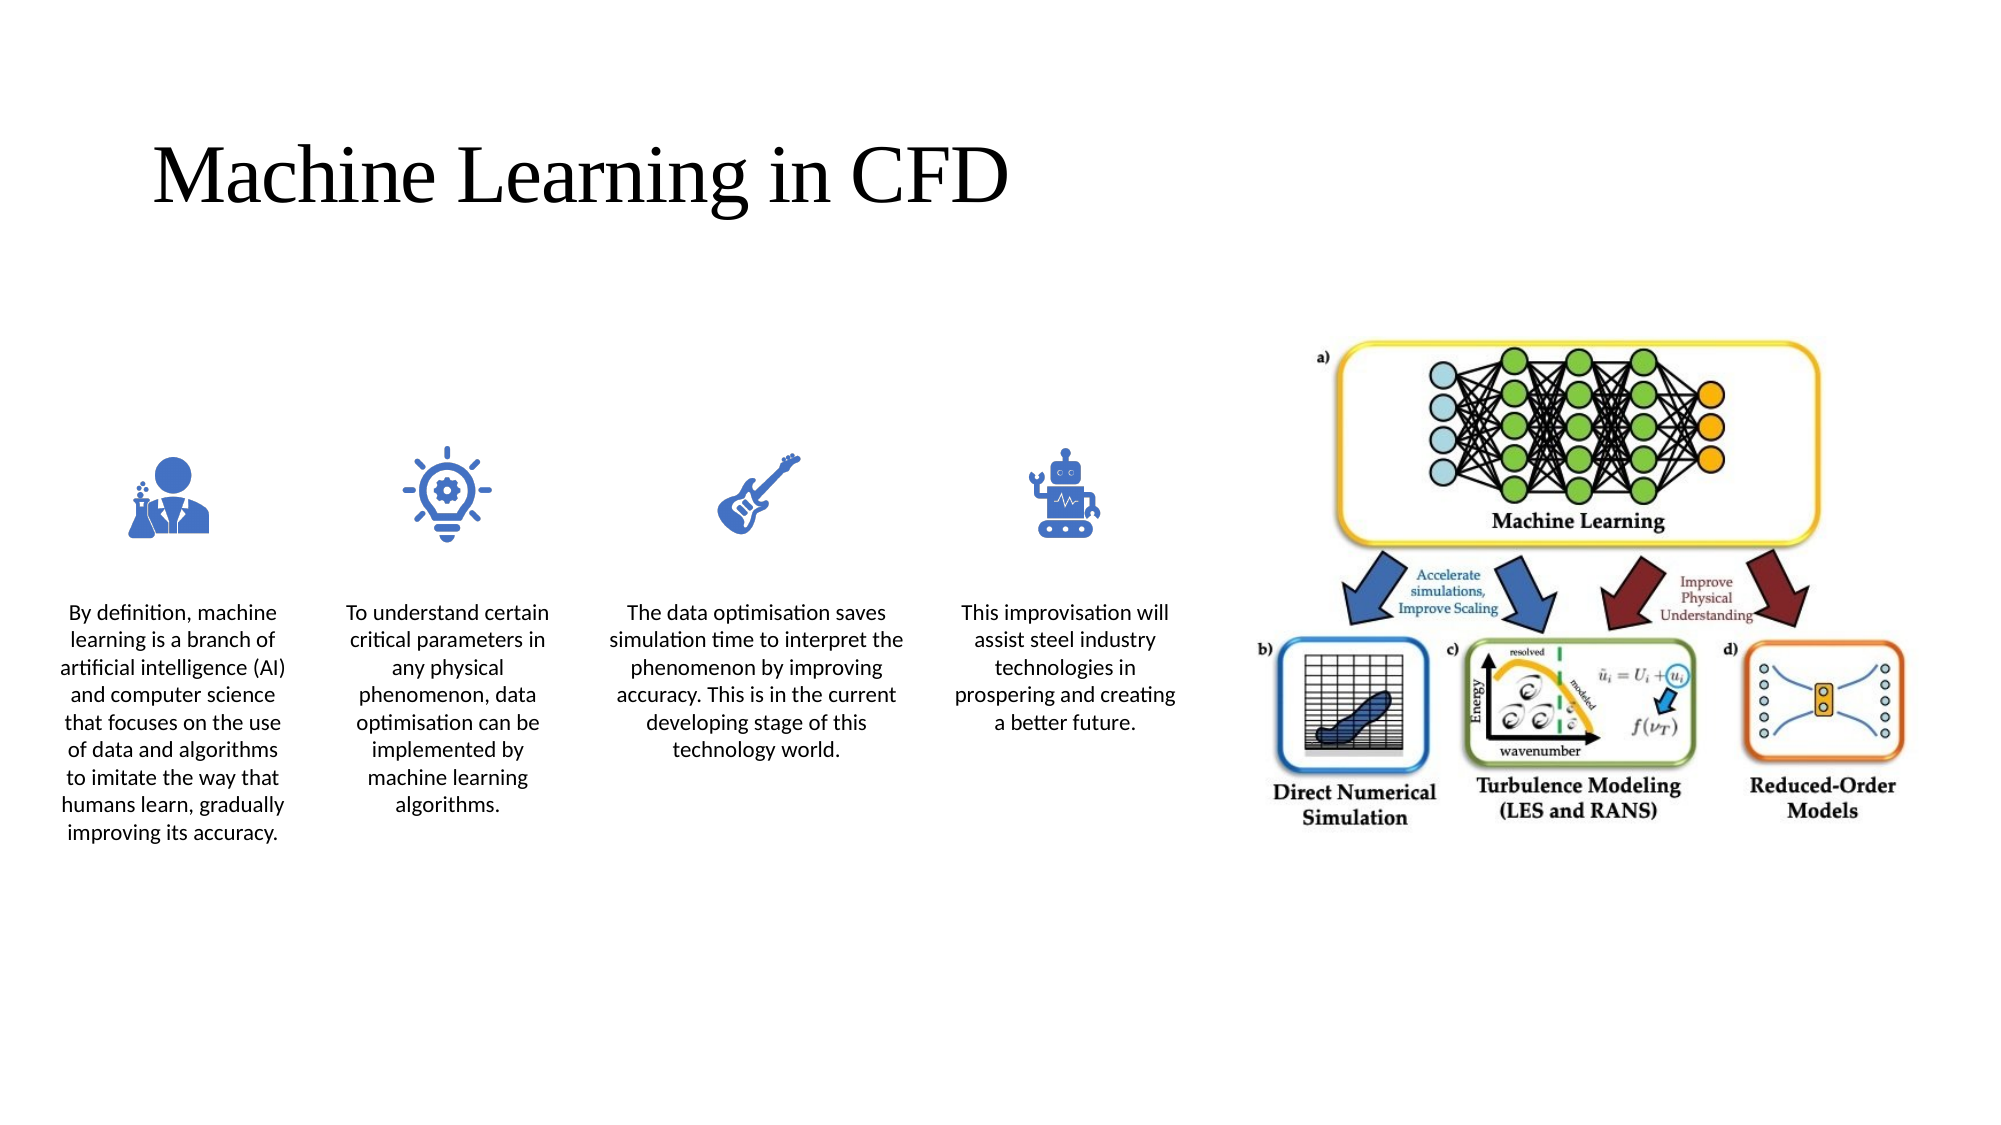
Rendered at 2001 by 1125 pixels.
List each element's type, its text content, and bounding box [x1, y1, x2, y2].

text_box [55, 367, 1183, 851]
text_box Machine Learning in CFD [137, 59, 1902, 228]
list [1238, 336, 1933, 851]
